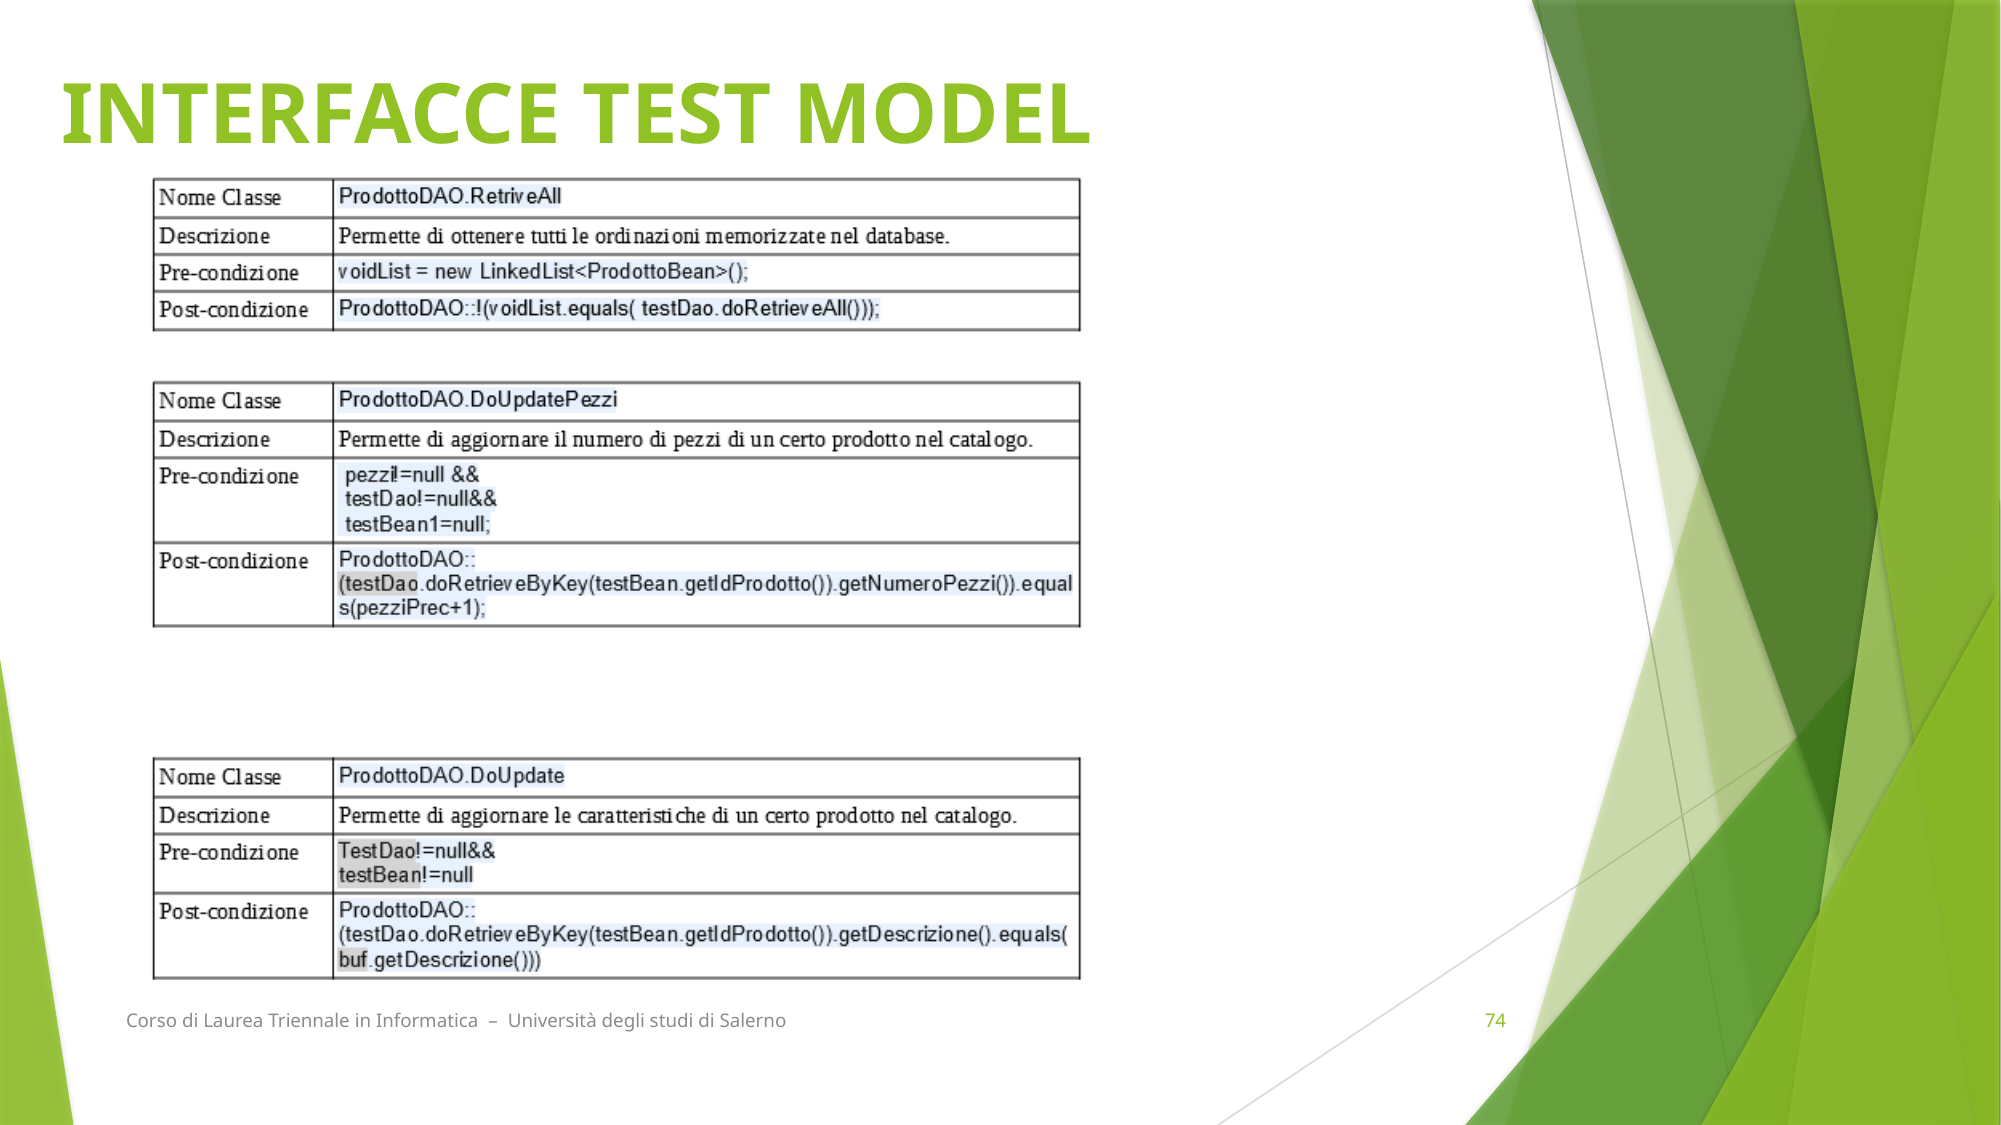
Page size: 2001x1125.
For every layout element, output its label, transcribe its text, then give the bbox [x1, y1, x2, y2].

slide_number 74 [1409, 991, 1522, 1051]
picture [150, 169, 1085, 989]
footer Corso di Laurea Triennale in Informatica – Università degli studi di Salerno [111, 991, 1145, 1051]
title INTERFACCE TEST MODEL [46, 41, 1479, 168]
